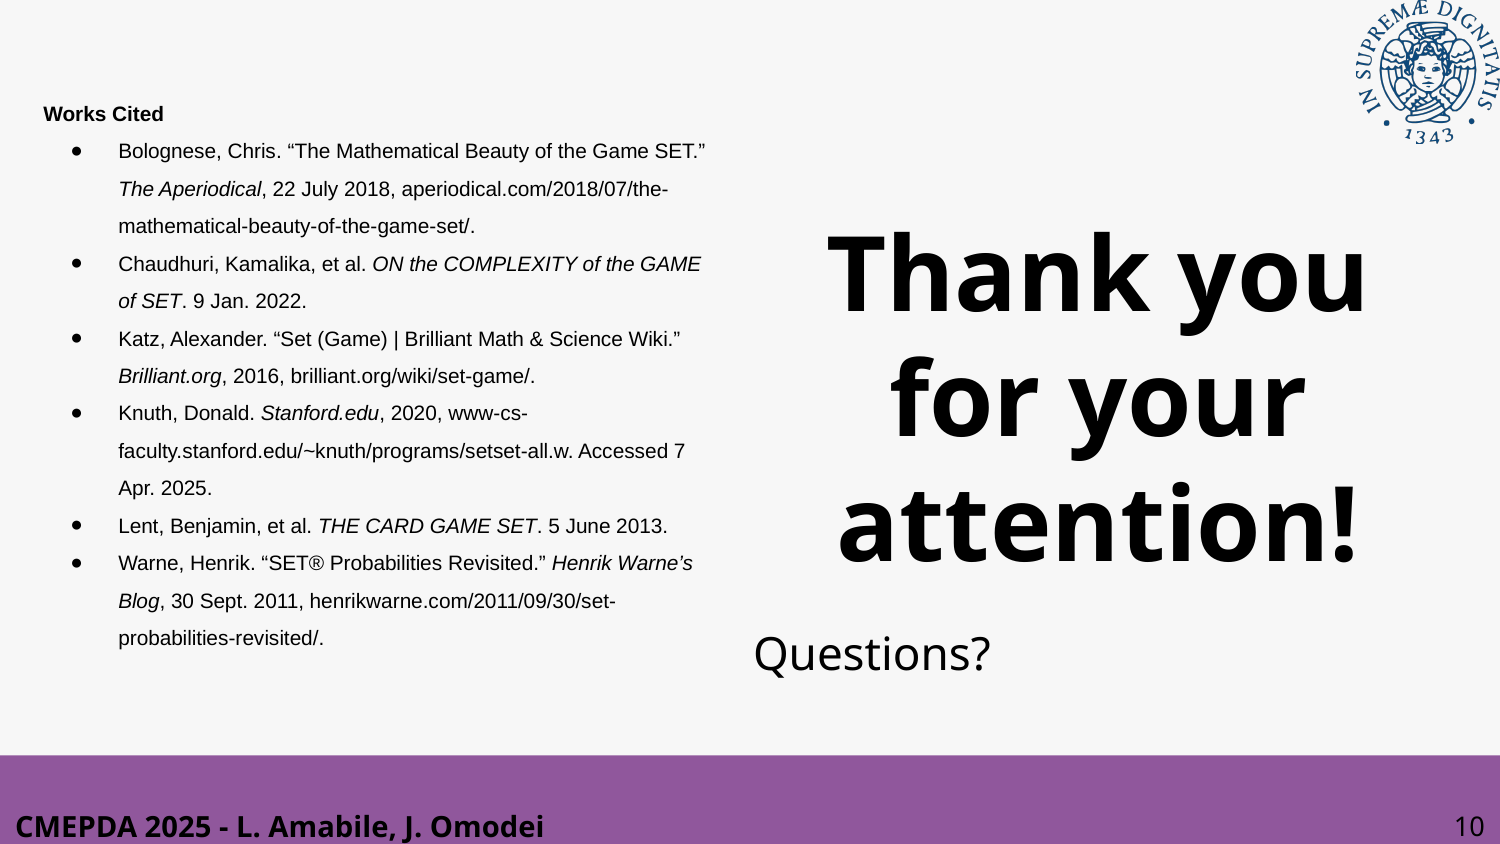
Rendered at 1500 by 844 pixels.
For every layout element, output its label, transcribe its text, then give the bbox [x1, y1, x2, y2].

text_box Questions? [738, 601, 1427, 695]
slide_number ‹#› [1410, 794, 1500, 844]
title Thank you for your attention! [739, 351, 1474, 598]
picture [1356, 0, 1500, 144]
text_box Works Cited Bolognese, Chris. “The Mathematical Beauty of the Game SET.” The Aperiodical, 22 July 2018, aperiodical.com/2018/07/the-mathematical-beauty-of-the-game-set/. Chaudhuri, Kamalika, et al. ON the COMPLEXITY of the GAME of SET. 9 Jan. 2022. Katz, Alexander. “Set (Game) | Brilliant Math & Science Wiki.” Brilliant.org, 2016, brilliant.org/wiki/set-game/. Knuth, Donald. Stanford.edu, 2020, www-cs-faculty.stanford.edu/~knuth/programs/setset-all.w. Accessed 7 Apr. 2025. Lent, Benjamin, et al. THE CARD GAME SET. 5 June 2013. Warne, Henrik. “SET® Probabilities Revisited.” Henrik Warne’s Blog, 30 Sept. 2011, henrikwarne.com/2011/09/30/set-probabilities-revisited/. [28, 72, 739, 665]
